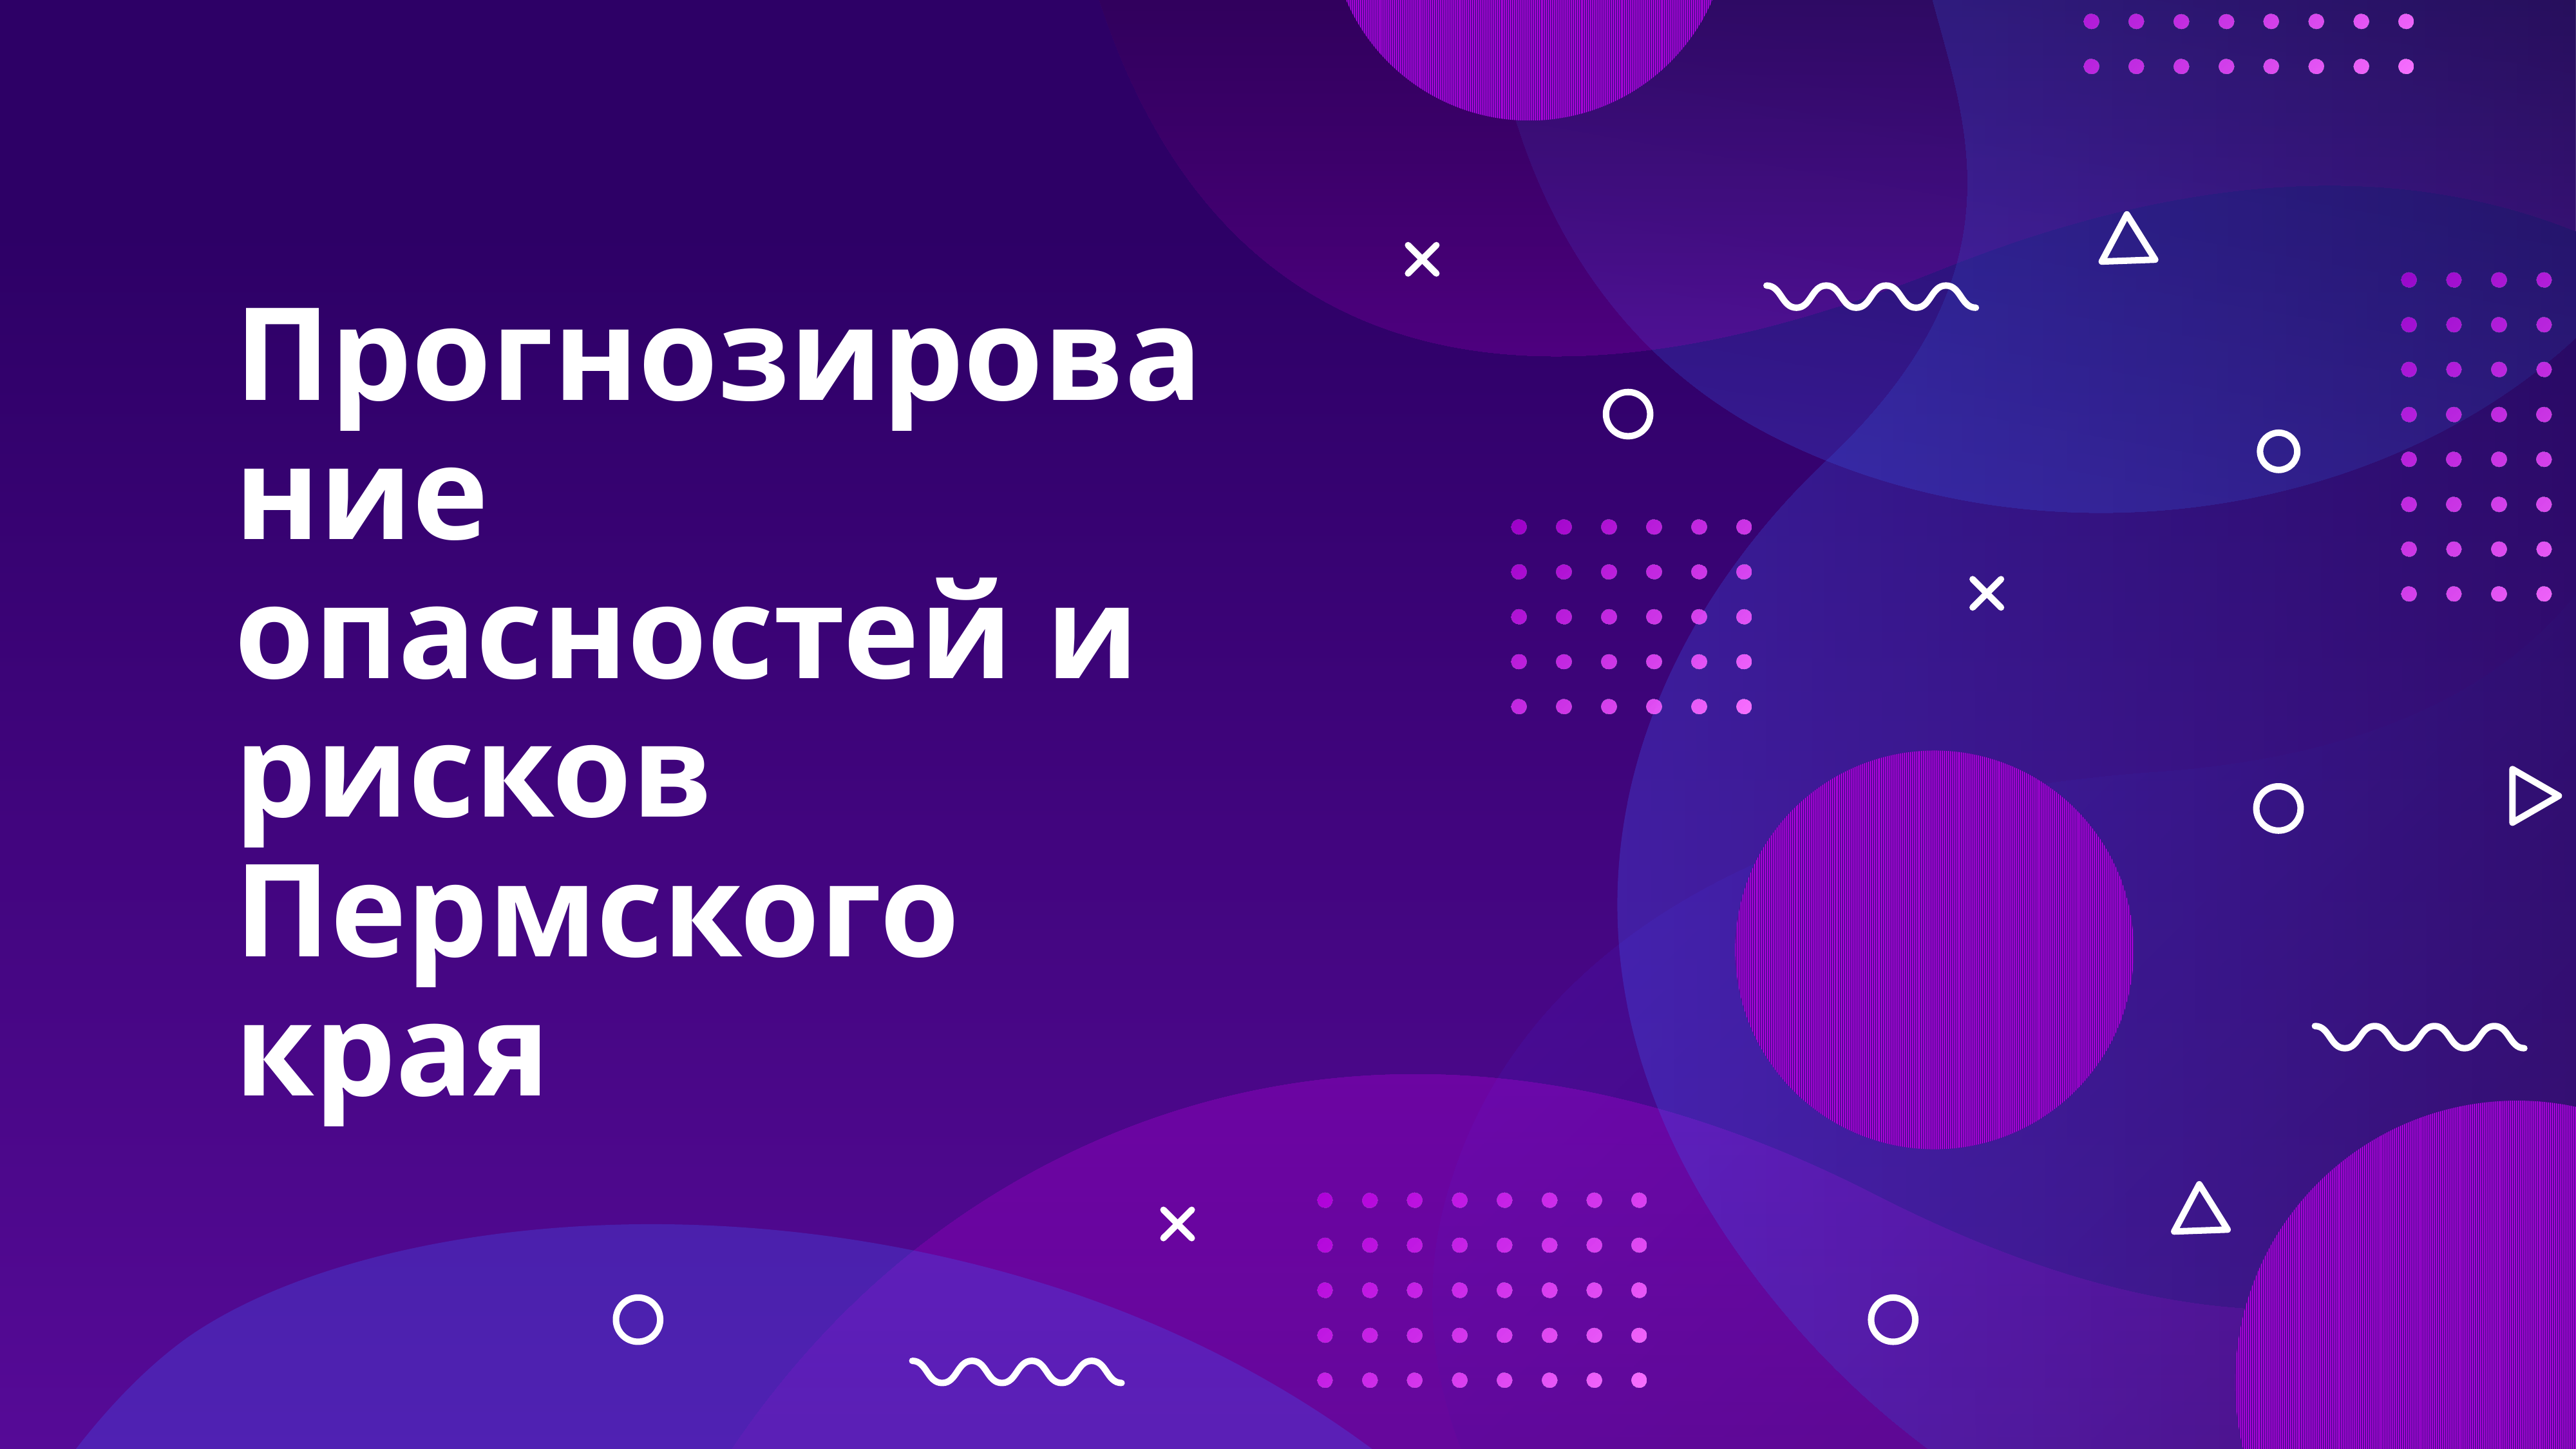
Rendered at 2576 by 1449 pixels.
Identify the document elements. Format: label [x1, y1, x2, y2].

text_box [0, 0, 2576, 1449]
